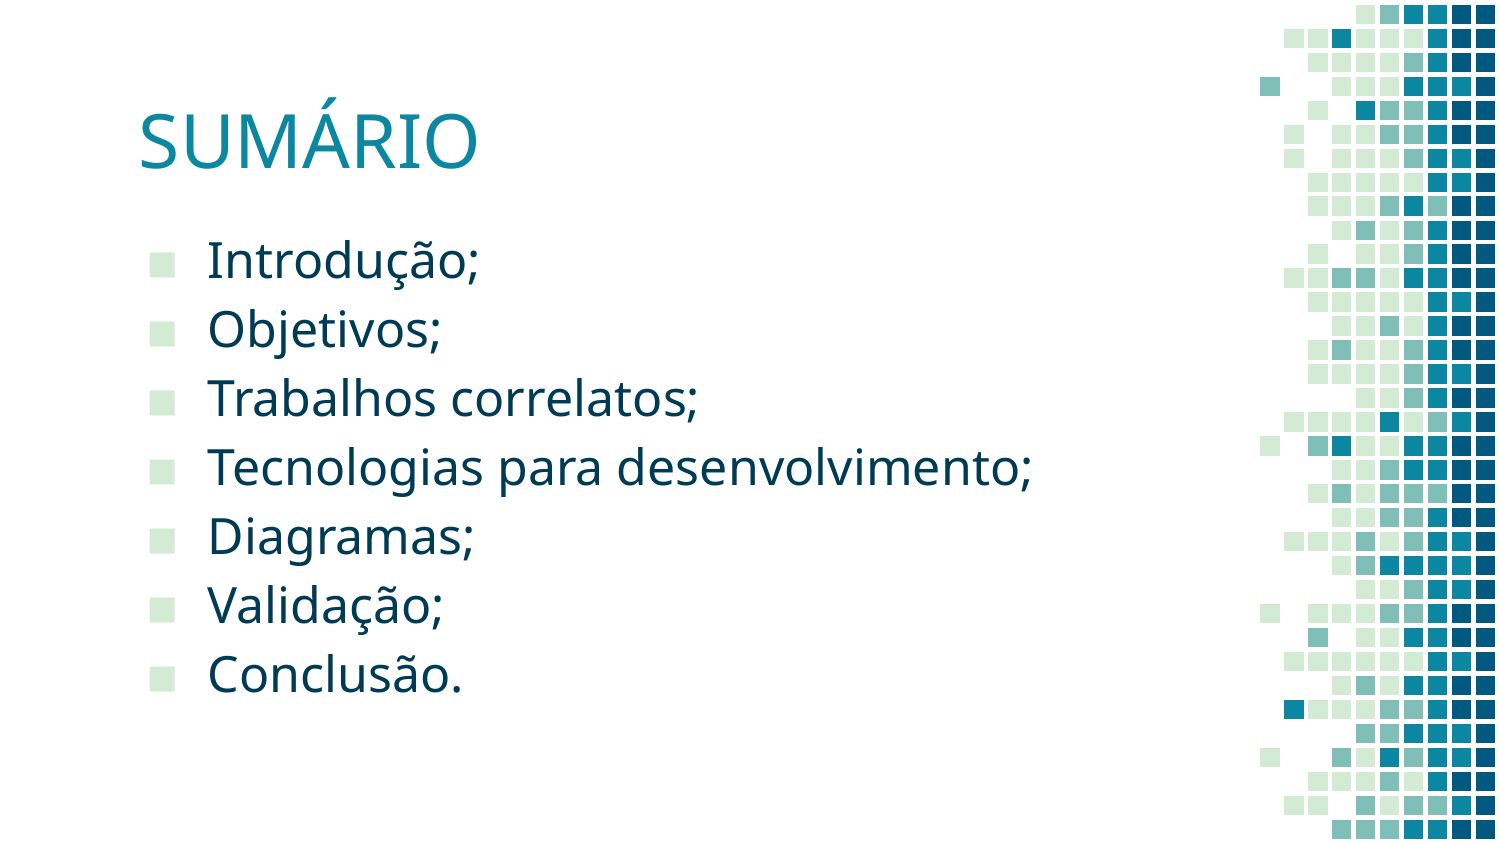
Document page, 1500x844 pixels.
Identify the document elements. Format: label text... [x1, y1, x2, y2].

title SUMÁRIO [124, 58, 1234, 199]
list Introdução; Objetivos; Trabalhos correlatos; Tecnologias para desenvolvimento; Diagramas; Validação; Conclusão. [117, 204, 1227, 787]
